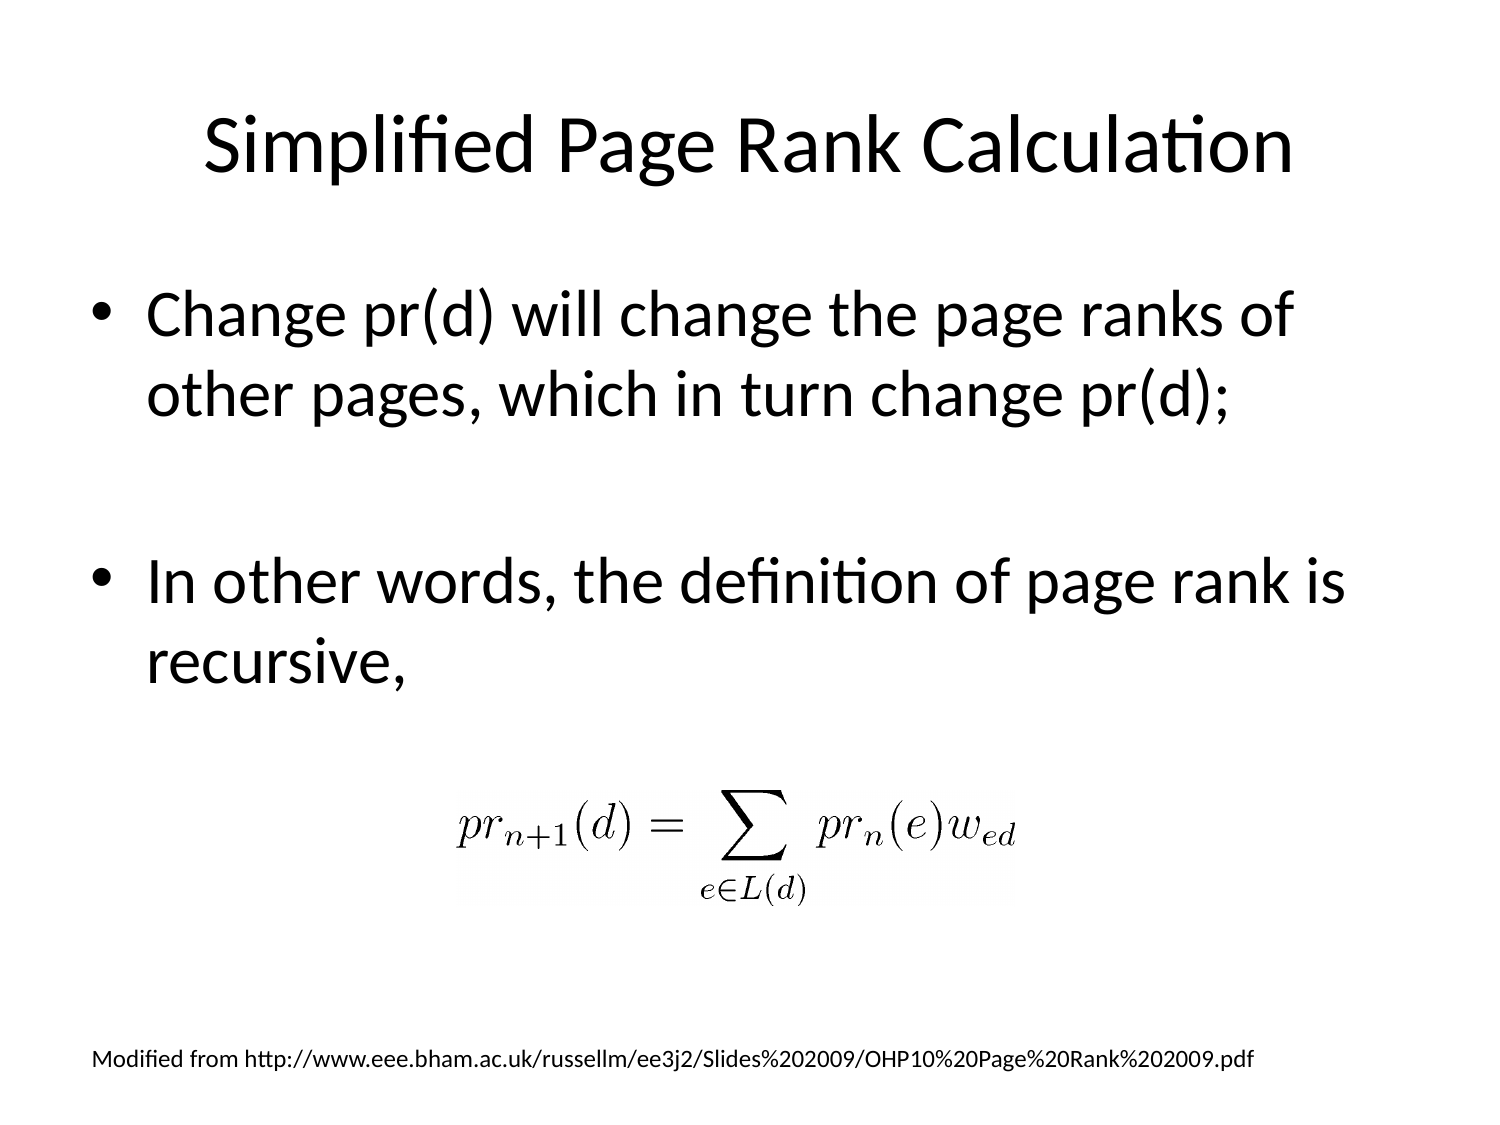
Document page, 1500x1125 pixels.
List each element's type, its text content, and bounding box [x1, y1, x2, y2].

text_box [454, 786, 1017, 909]
title Simplified Page Rank Calculation [75, 45, 1425, 233]
list Change pr(d) will change the page ranks of other pages, which in turn change pr(d); In other words, the definition of page rank is recursive, [75, 262, 1425, 1005]
text_box Modified from http://www.eee.bham.ac.uk/russellm/ee3j2/Slides%202009/OHP10%20Page%20Rank%202009.pdf [76, 1034, 1436, 1080]
